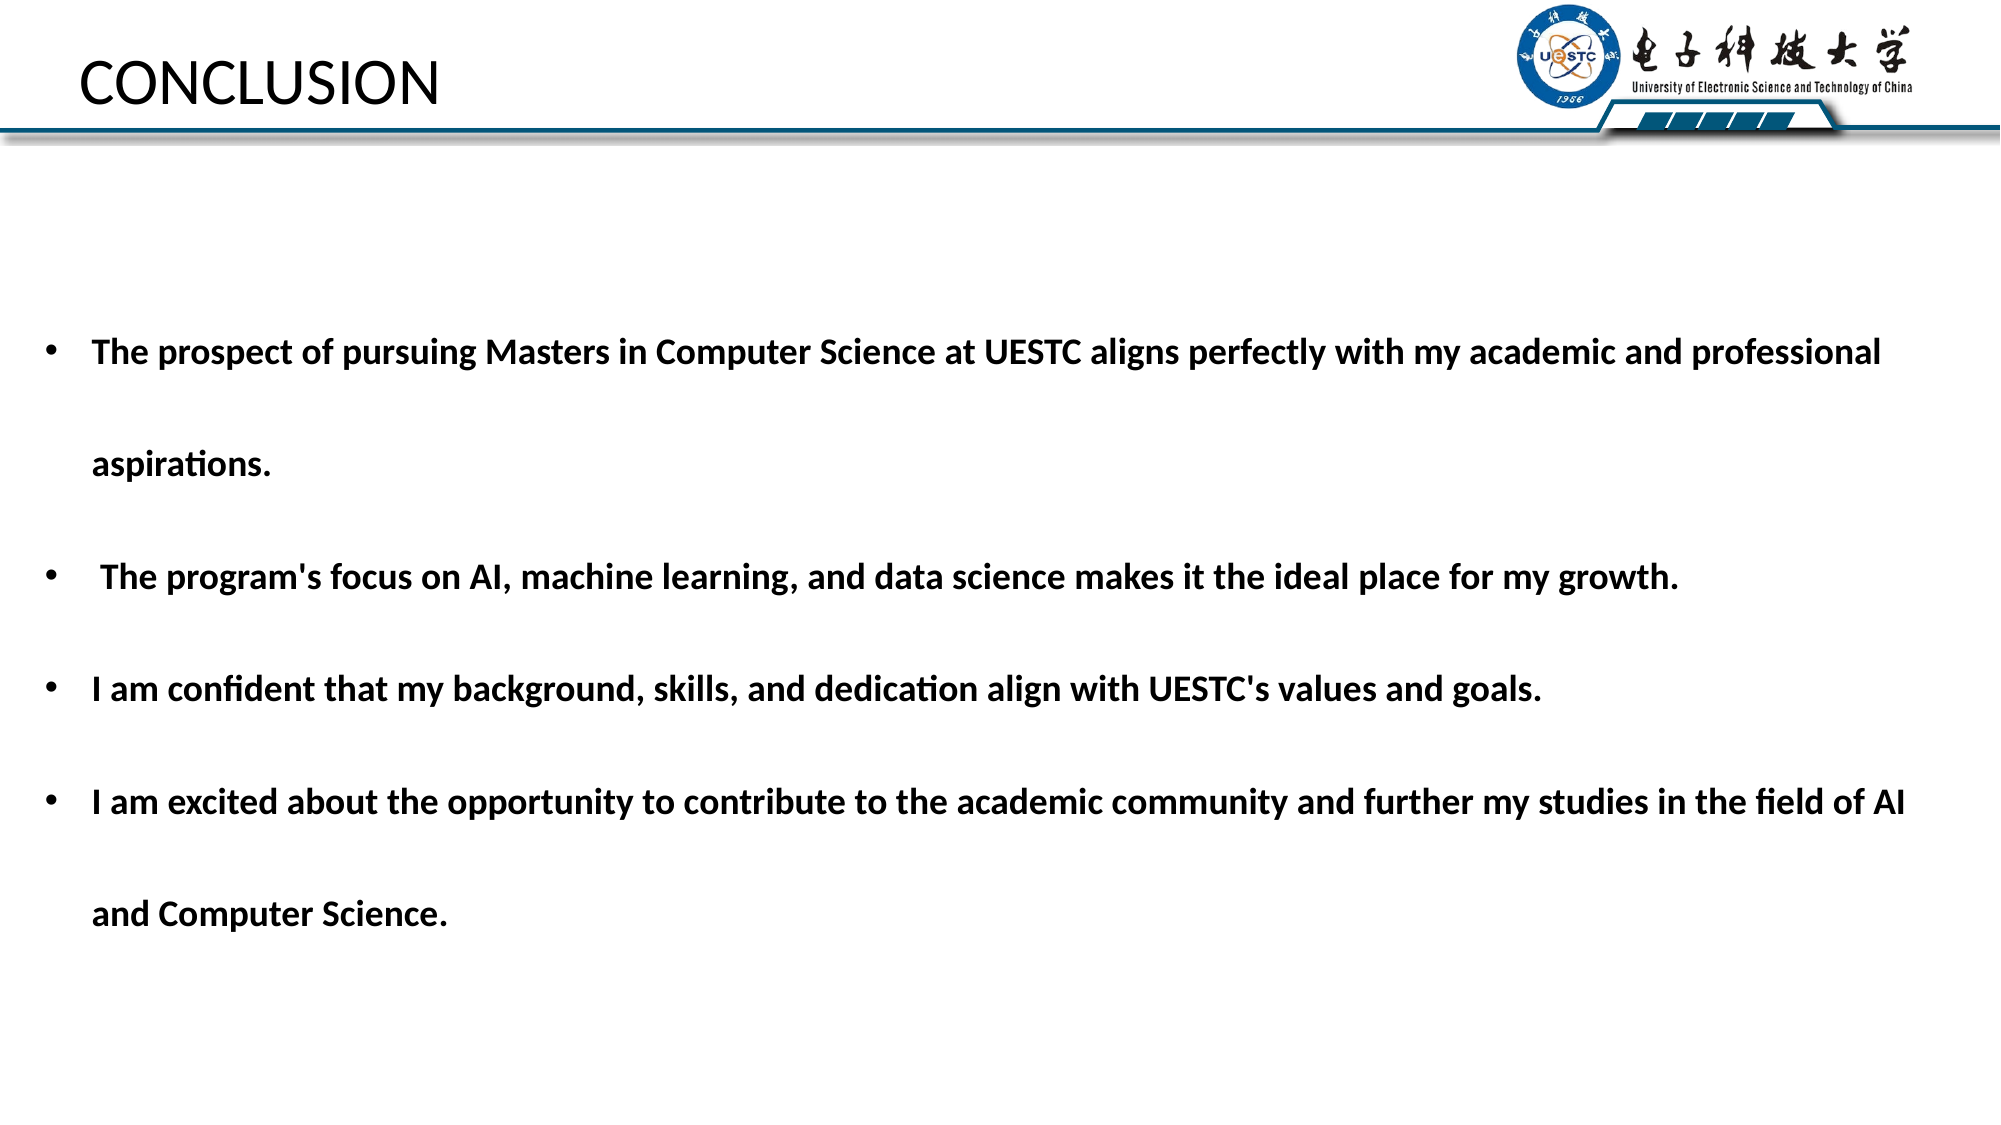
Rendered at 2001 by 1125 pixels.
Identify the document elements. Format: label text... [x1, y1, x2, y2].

text_box The prospect of pursuing Masters in Computer Science at UESTC aligns perfectly with my academic and professional aspirations. The program's focus on AI, machine learning, and data science makes it the ideal place for my growth. I am confident that my background, skills, and dedication align with UESTC's values and goals. I am excited about the opportunity to contribute to the academic community and further my studies in the field of AI and Computer Science. [30, 251, 1970, 1042]
text_box CONCLUSION [64, 30, 457, 101]
picture [1611, 105, 1822, 113]
picture [1504, 0, 1927, 113]
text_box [0, 101, 2000, 131]
